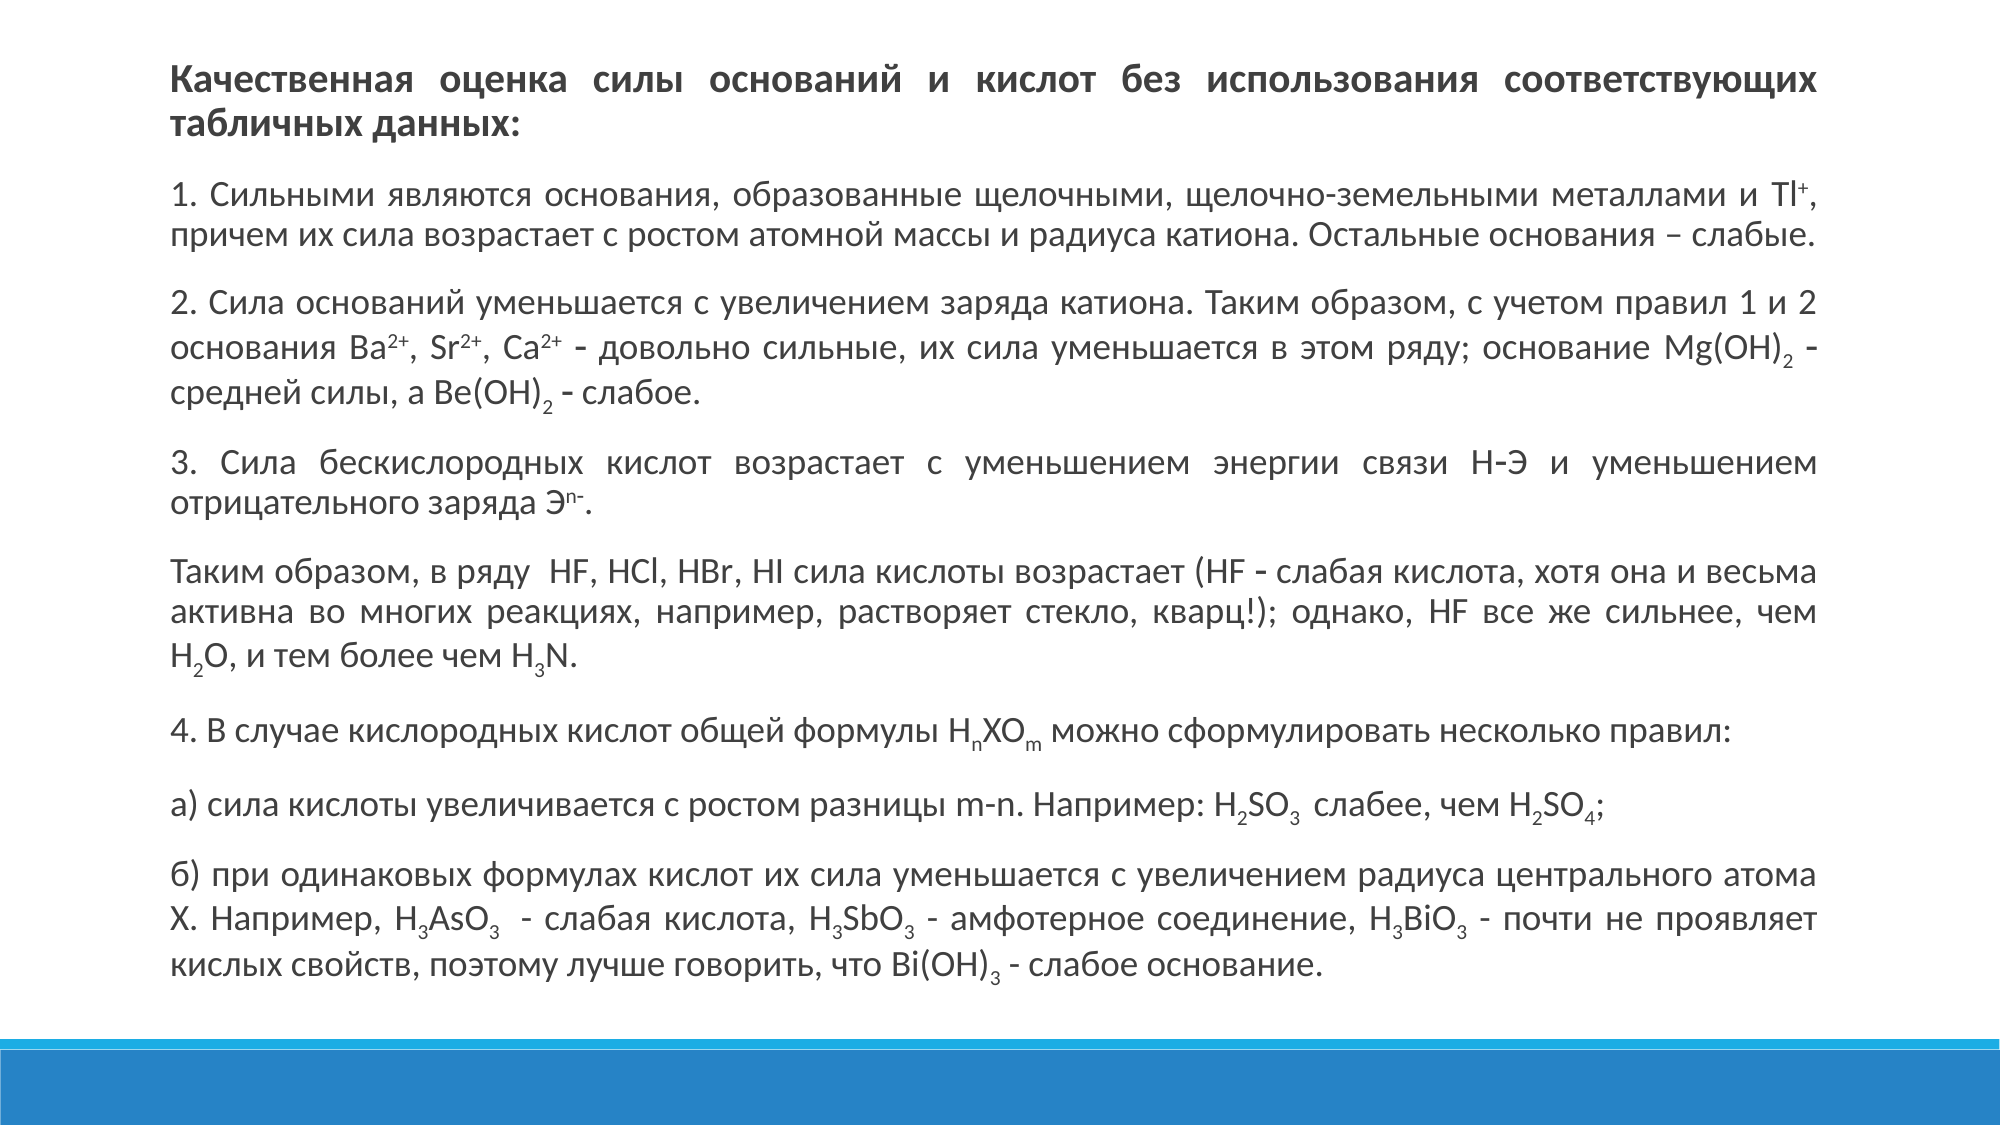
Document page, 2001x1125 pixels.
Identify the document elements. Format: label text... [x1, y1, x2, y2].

text_box Качественная оценка силы оснований и кислот без использования соответствующих табличных данных: 1. Сильными являются основания, образованные щелочными, щелочно-земельными металлами и Tl+, причем их сила возрастает с ростом атомной массы и радиуса катиона. Остальные основания – слабые. 2. Сила оснований уменьшается с увеличением заряда катиона. Таким образом, с учетом правил 1 и 2 основания Ba2+, Sr2+, Ca2+  довольно сильные, их сила уменьшается в этом ряду; основание Mg(OH)2  средней силы, а Be(OH)2  слабое. 3. Сила бескислородных кислот возрастает с уменьшением энергии связи НЭ и уменьшением отрицательного заряда Эn. Таким образом, в ряду HF, HCl, HBr, HI сила кислоты возрастает (HF  слабая кислота, хотя она и весьма активна во многих реакциях, например, растворяет стекло, кварц!); однако, HF все же сильнее, чем H2O, и тем более чем H3N. 4. В случае кислородных кислот общей формулы HnXOm можно сформулировать несколько правил: а) сила кислоты увеличивается с ростом разницы m-n. Например: H2SO3 слабее, чем H2SO4; б) при одинаковых формулах кислот их сила уменьшается с увеличением радиуса центрального атома Х. Например, H3AsO3 - слабая кислота, H3SbO3 - амфотерное соединение, H3BiO3 - почти не проявляет кислых свойств, поэтому лучше говорить, что Bi(OH)3 - слабое основание. [140, 49, 1833, 276]
text_box Качественная оценка силы оснований и кислот без использования соответствующих табличных данных: 1. Сильными являются основания, образованные щелочными, щелочно-земельными металлами и Tl+, причем их сила возрастает с ростом атомной массы и радиуса катиона. Остальные основания – слабые. 2. Сила оснований уменьшается с увеличением заряда катиона. Таким образом, с учетом правил 1 и 2 основания Ba2+, Sr2+, Ca2+  довольно сильные, их сила уменьшается в этом ряду; основание Mg(OH)2  средней силы, а Be(OH)2  слабое. 3. Сила бескислородных кислот возрастает с уменьшением энергии связи НЭ и уменьшением отрицательного заряда Эn. Таким образом, в ряду HF, HCl, HBr, HI сила кислоты возрастает (HF  слабая кислота, хотя она и весьма активна во многих реакциях, например, растворяет стекло, кварц!); однако, HF все же сильнее, чем H2O, и тем более чем H3N. 4. В случае кислородных кислот общей формулы HnXOm можно сформулировать несколько правил: а) сила кислоты увеличивается с ростом разницы m-n. Например: H2SO3 слабее, чем H2SO4; б) при одинаковых формулах кислот их сила уменьшается с увеличением радиуса центрального атома Х. Например, H3AsO3 - слабая кислота, H3SbO3 - амфотерное соединение, H3BiO3 - почти не проявляет кислых свойств, поэтому лучше говорить, что Bi(OH)3 - слабое основание. [140, 277, 1833, 1027]
text_box [964, 143, 1036, 194]
